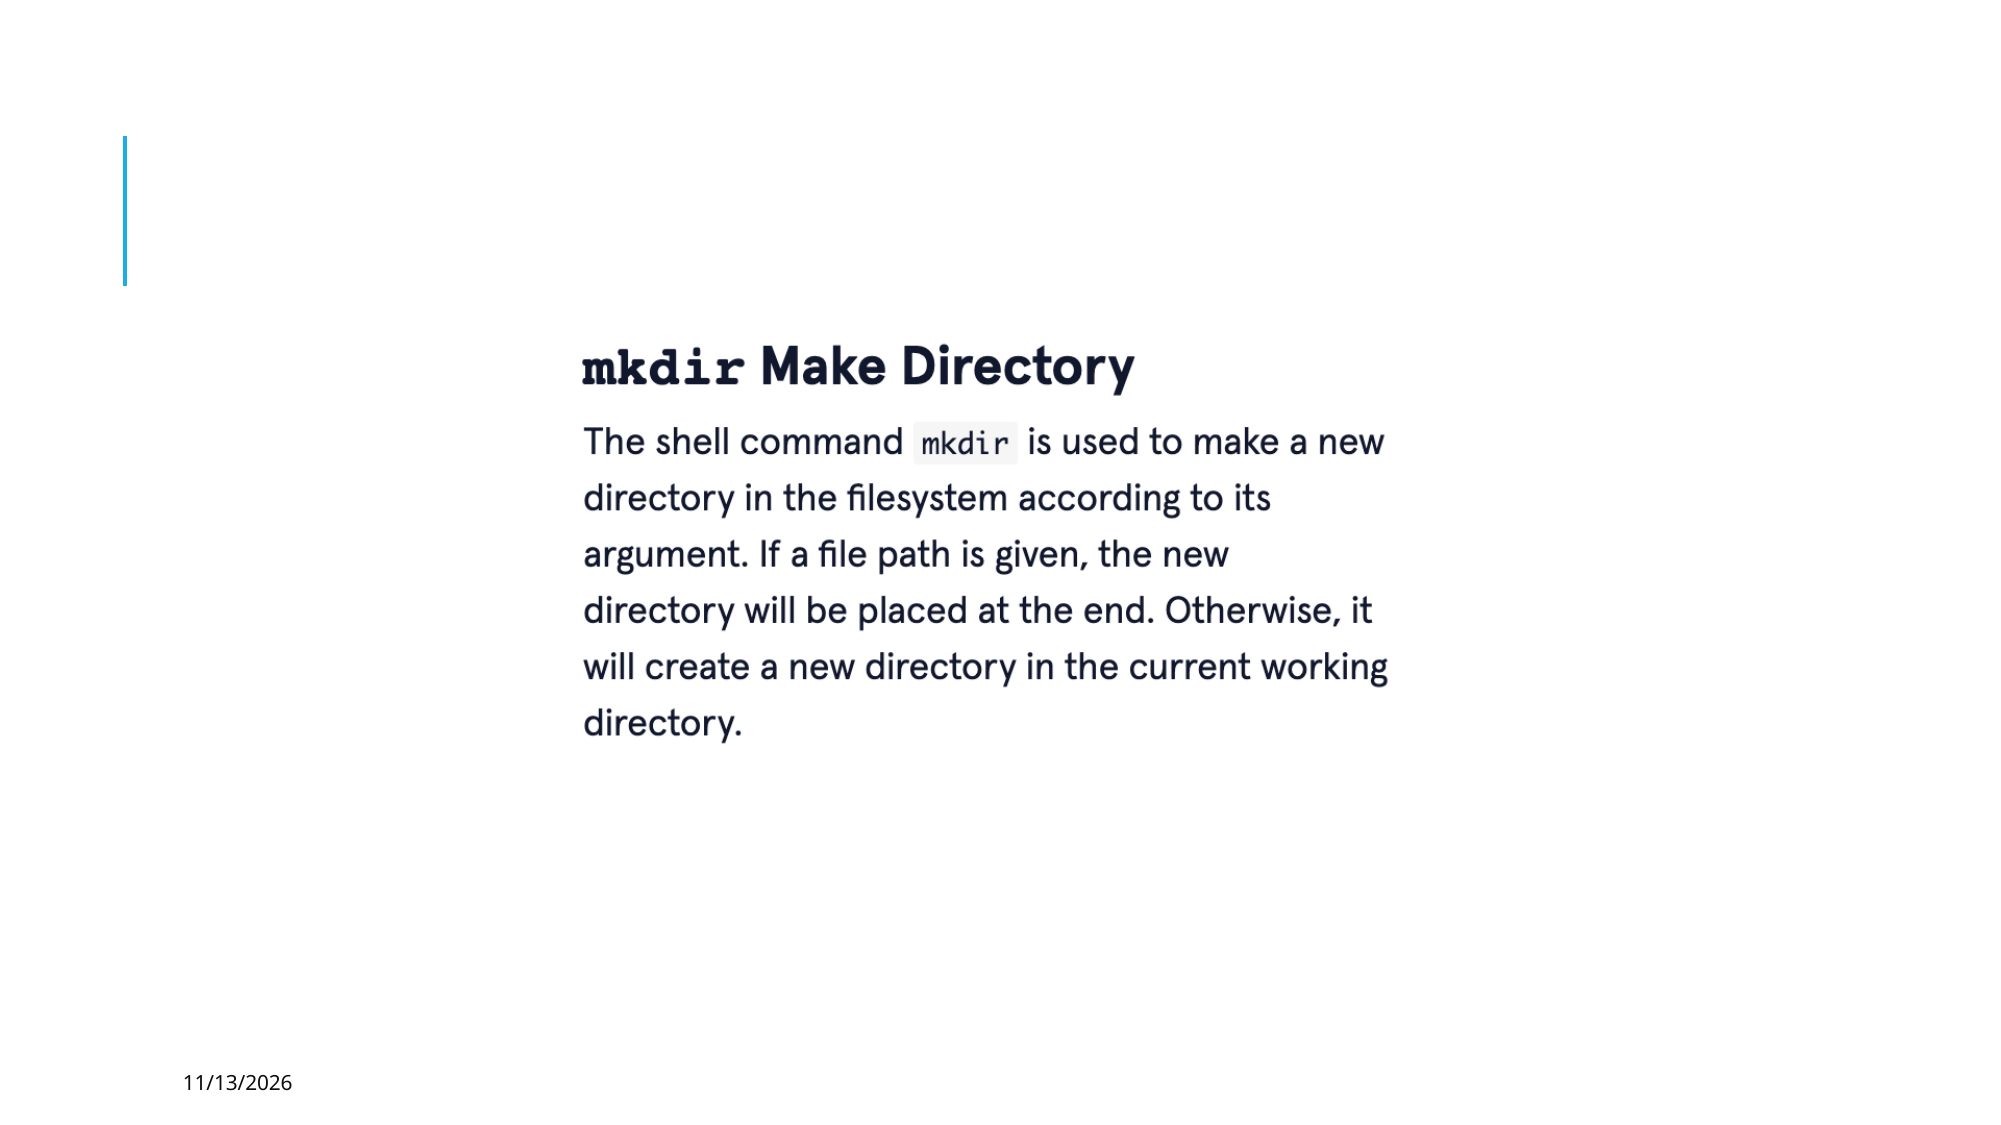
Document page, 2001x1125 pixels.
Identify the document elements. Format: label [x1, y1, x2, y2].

list [553, 326, 1447, 799]
slide_number [168, 1061, 522, 1107]
